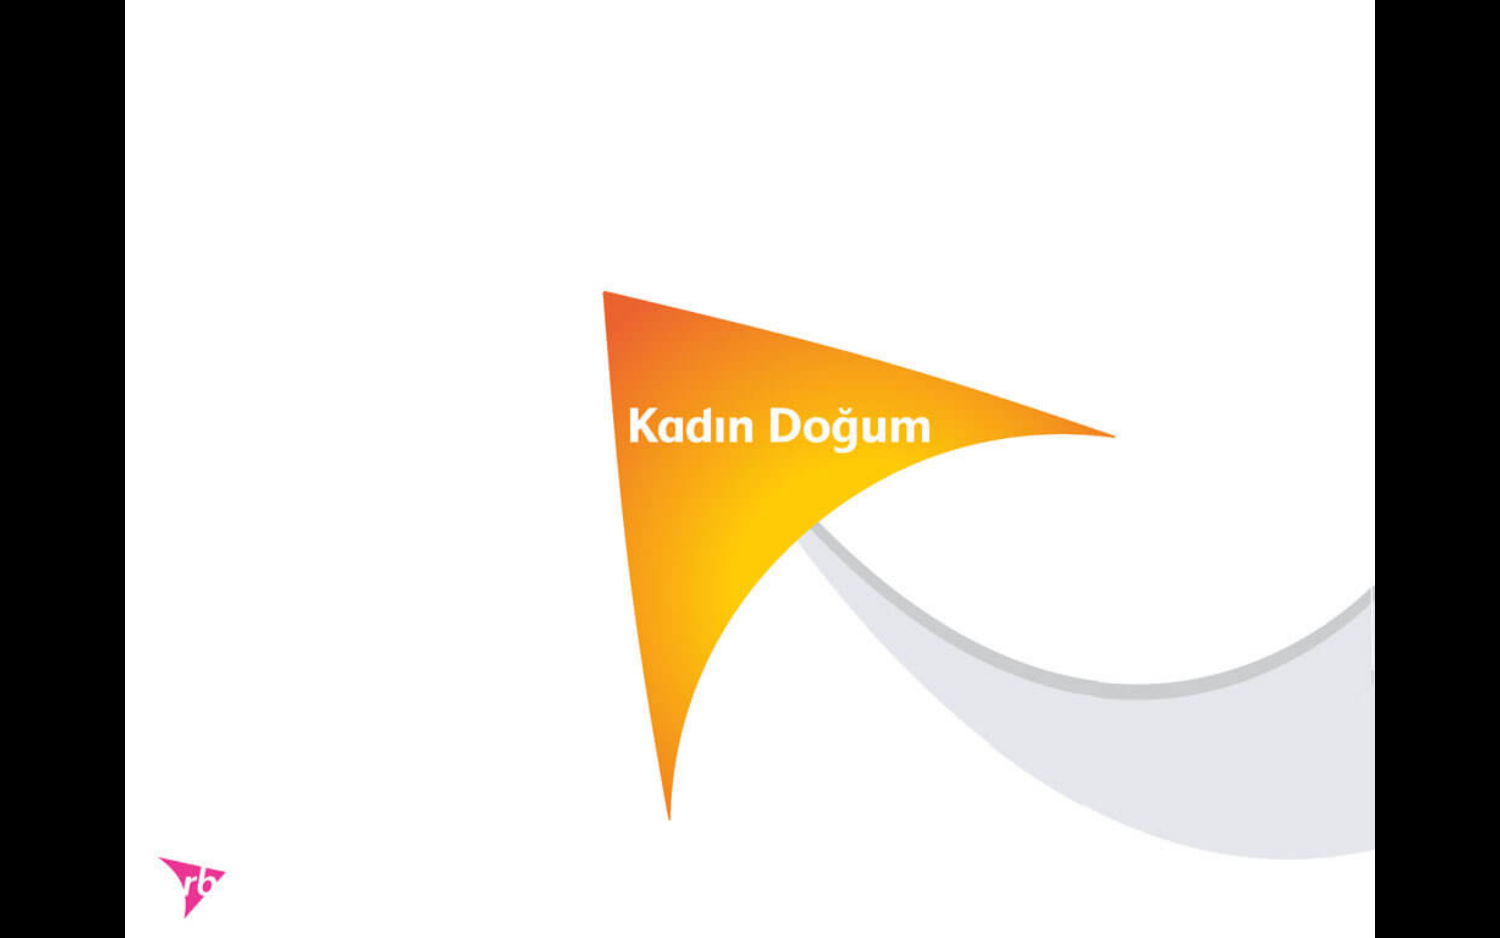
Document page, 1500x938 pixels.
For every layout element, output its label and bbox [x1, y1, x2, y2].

picture [124, 0, 1376, 938]
